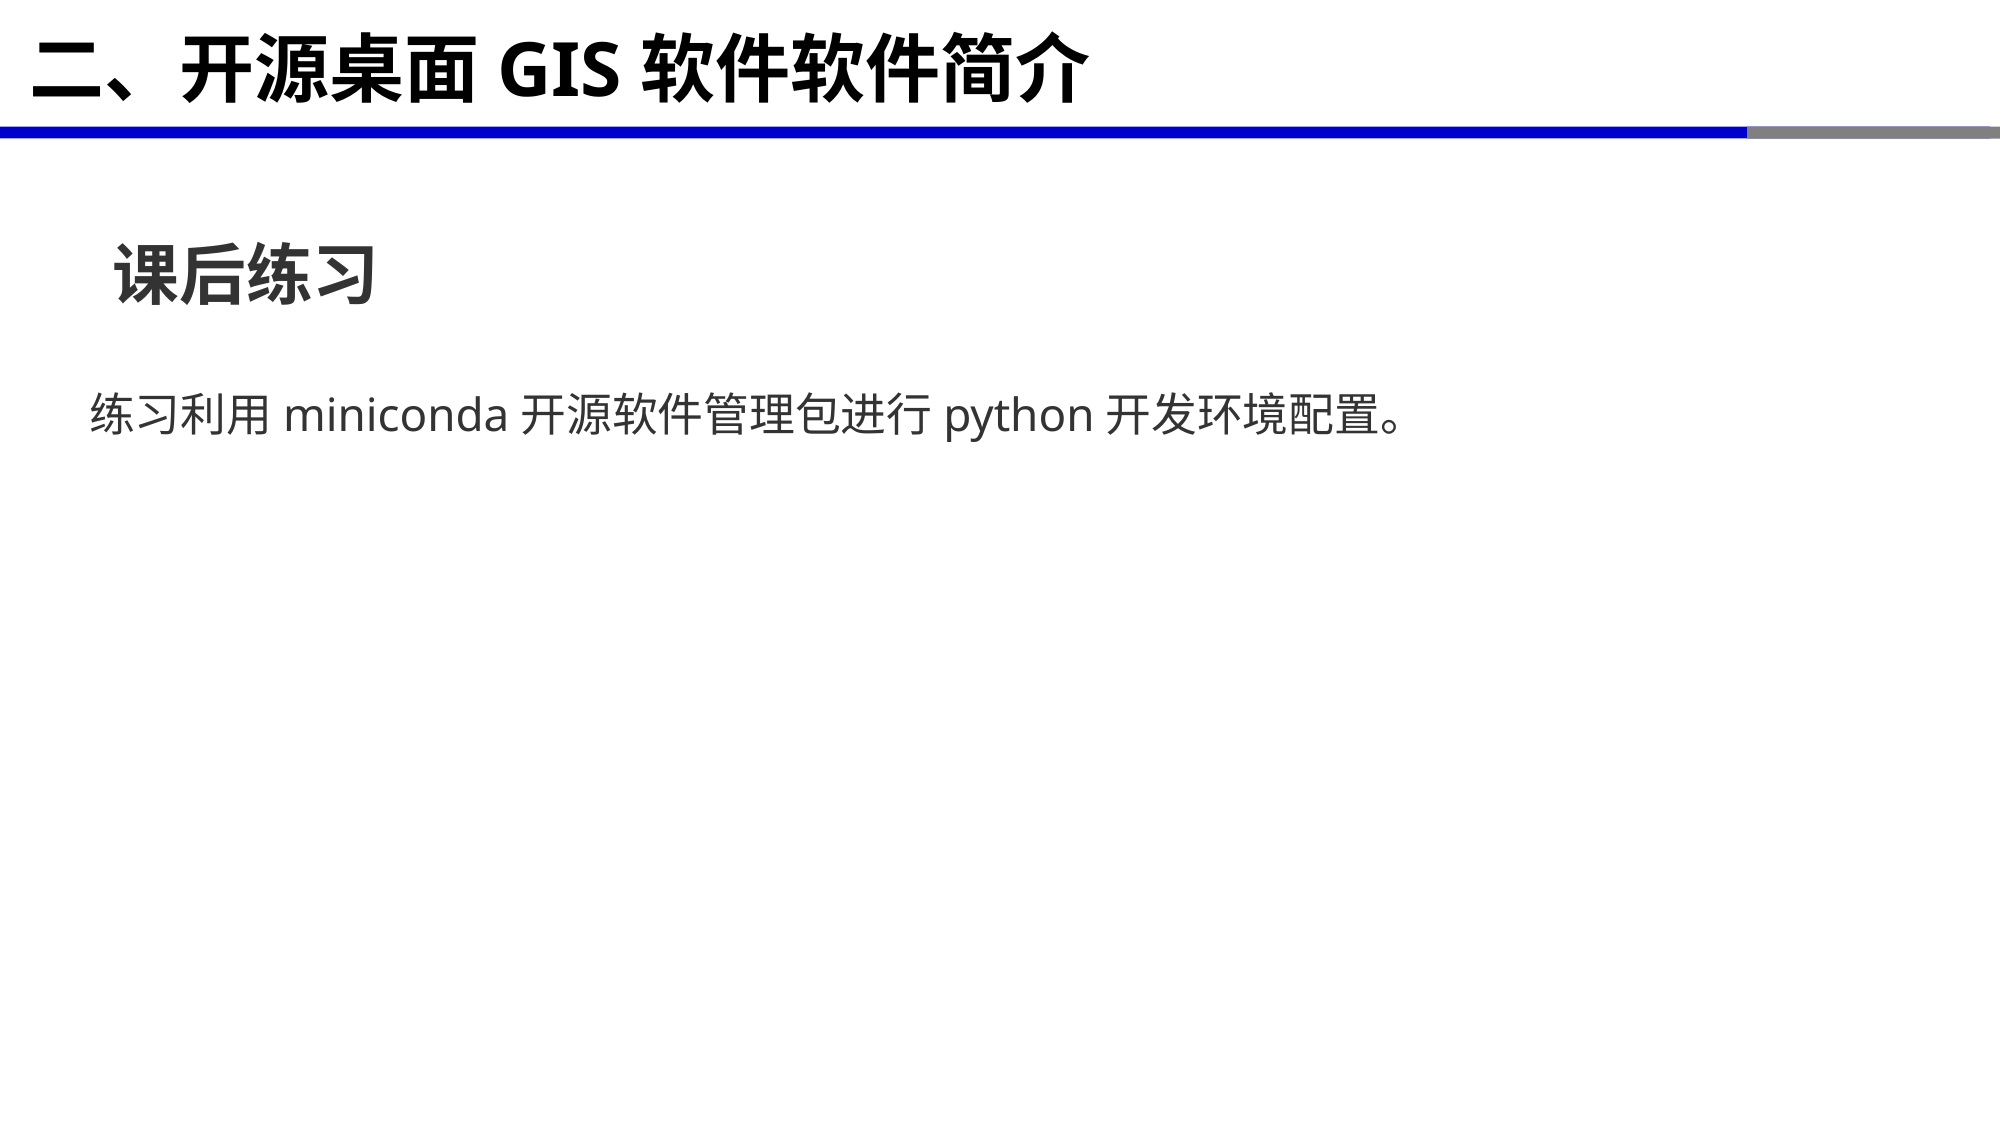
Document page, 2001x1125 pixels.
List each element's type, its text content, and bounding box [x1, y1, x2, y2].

title 二、开源桌面GIS软件软件简介 [0, 1, 1729, 132]
text_box 练习利用miniconda开源软件管理包进行python开发环境配置。 [74, 323, 1625, 448]
text_box 课后练习 [97, 185, 1682, 320]
